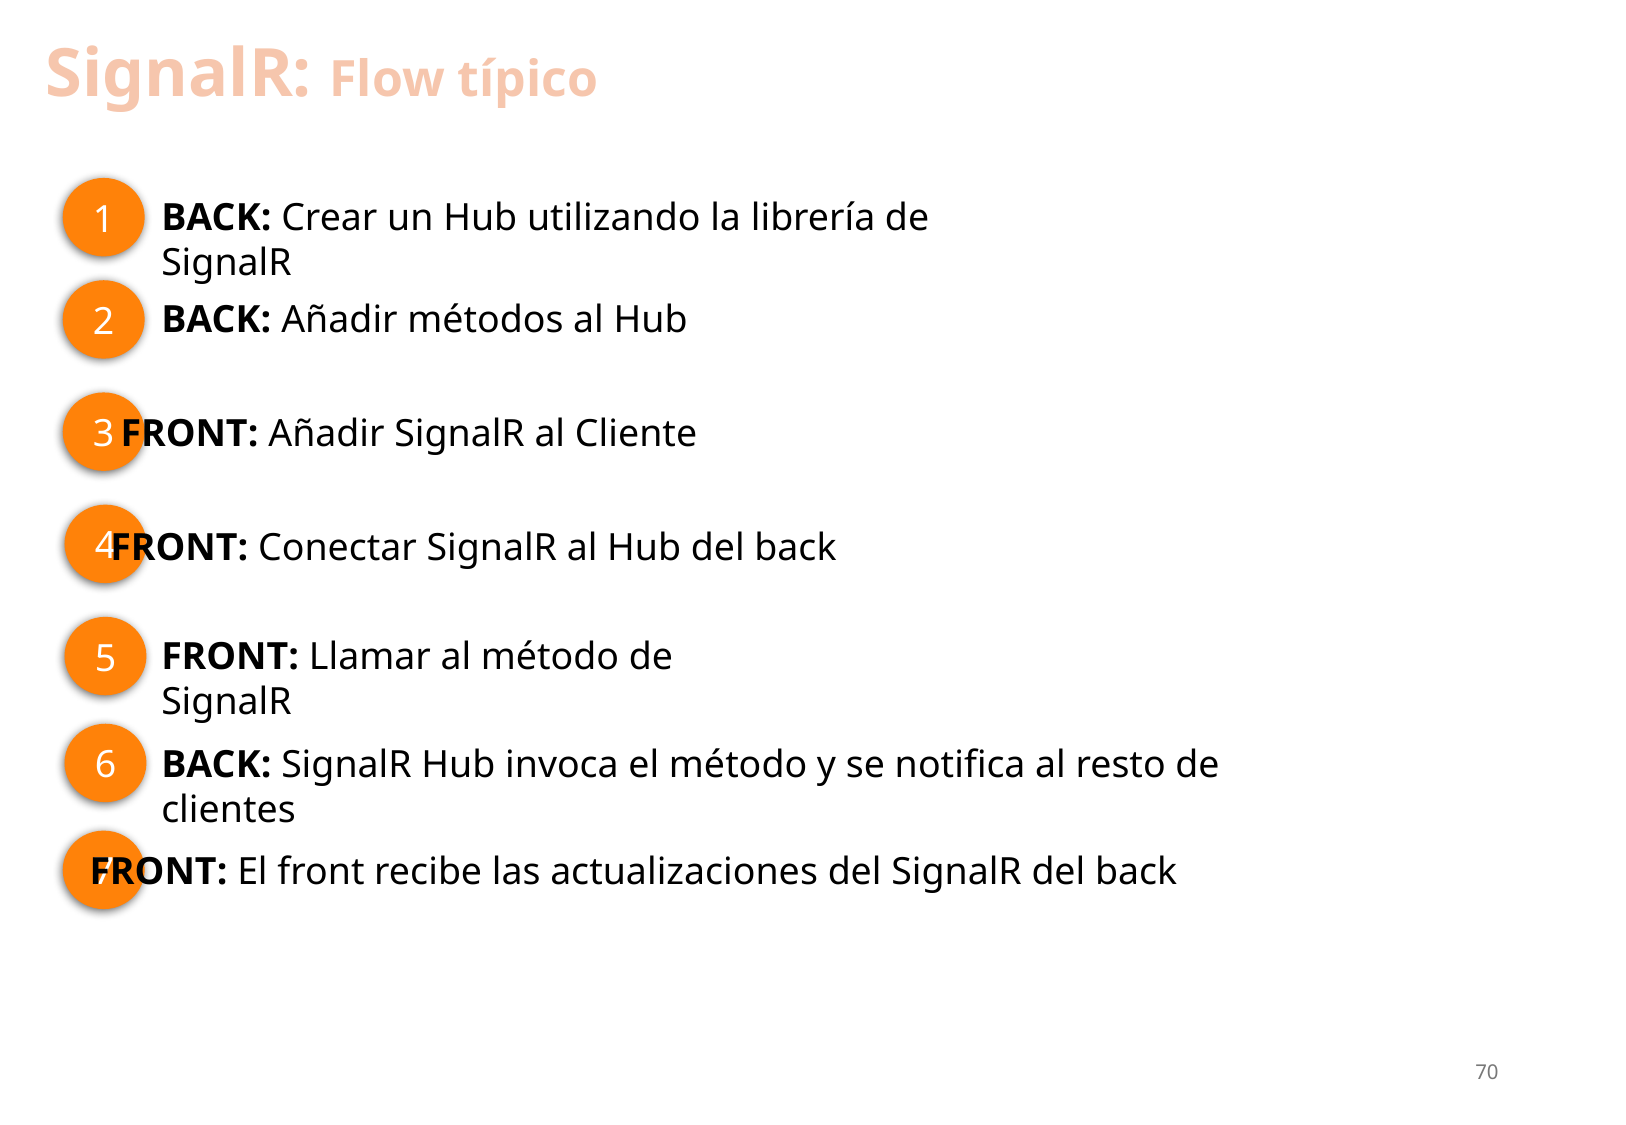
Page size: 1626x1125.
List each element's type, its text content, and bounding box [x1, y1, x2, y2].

text_box SignalR: Flow típico [30, 22, 1331, 117]
text_box 6 [64, 723, 146, 803]
text_box 7 [77, 900, 130, 910]
text_box 5 [64, 616, 146, 696]
text_box 3 [62, 392, 131, 471]
slide_number 70 [1147, 1042, 1514, 1103]
text_box BACK: SignalR Hub invoca el método y se notifica al resto de clientes [146, 732, 1305, 838]
text_box BACK: Añadir métodos al Hub [146, 287, 710, 347]
text_box 4 [64, 504, 134, 584]
text_box 1 [62, 177, 145, 257]
text_box FRONT: El front recibe las actualizaciones del SignalR del back [74, 839, 1203, 900]
text_box FRONT: Conectar SignalR al Hub del back [95, 515, 852, 576]
text_box 7 [78, 830, 130, 839]
text_box BACK: Crear un Hub utilizando la librería de SignalR [146, 185, 982, 291]
text_box FRONT: Llamar al método de SignalR [146, 624, 827, 730]
text_box FRONT: Añadir SignalR al Cliente [105, 401, 713, 461]
text_box 7 [62, 842, 74, 897]
text_box 2 [62, 280, 145, 359]
